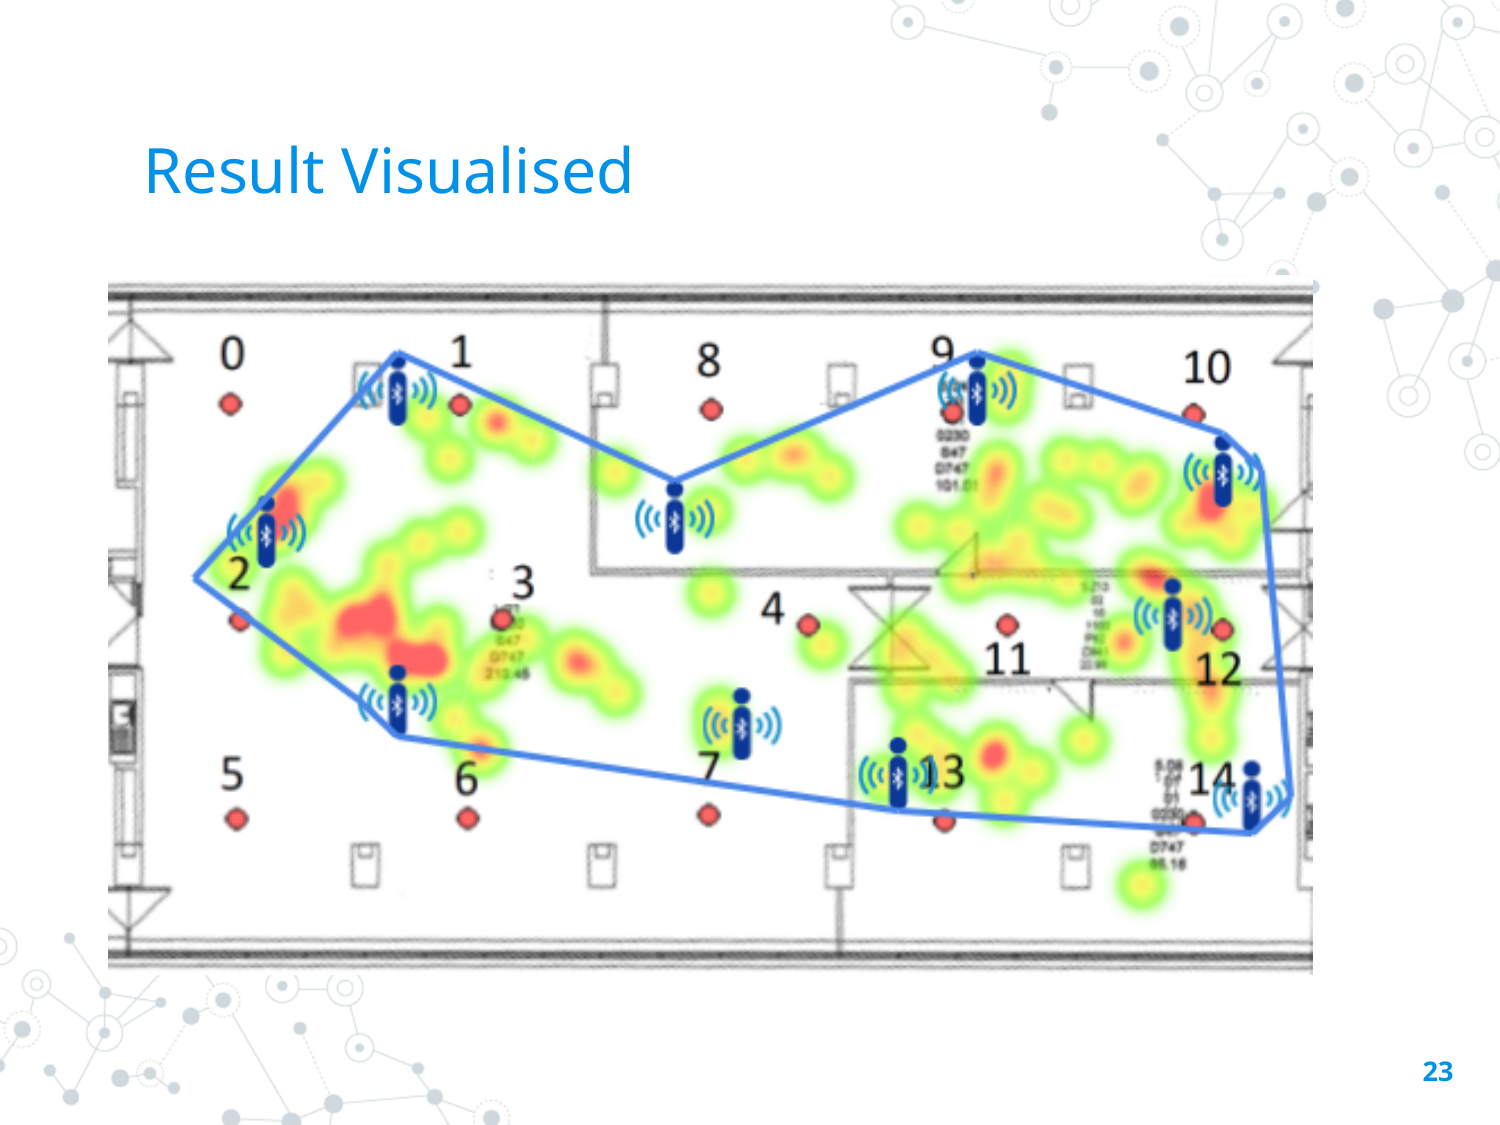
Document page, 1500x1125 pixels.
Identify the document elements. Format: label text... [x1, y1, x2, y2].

picture [0, 0, 1500, 1125]
slide_number ‹#› [1378, 1038, 1469, 1125]
title Result Visualised [128, 67, 1372, 222]
